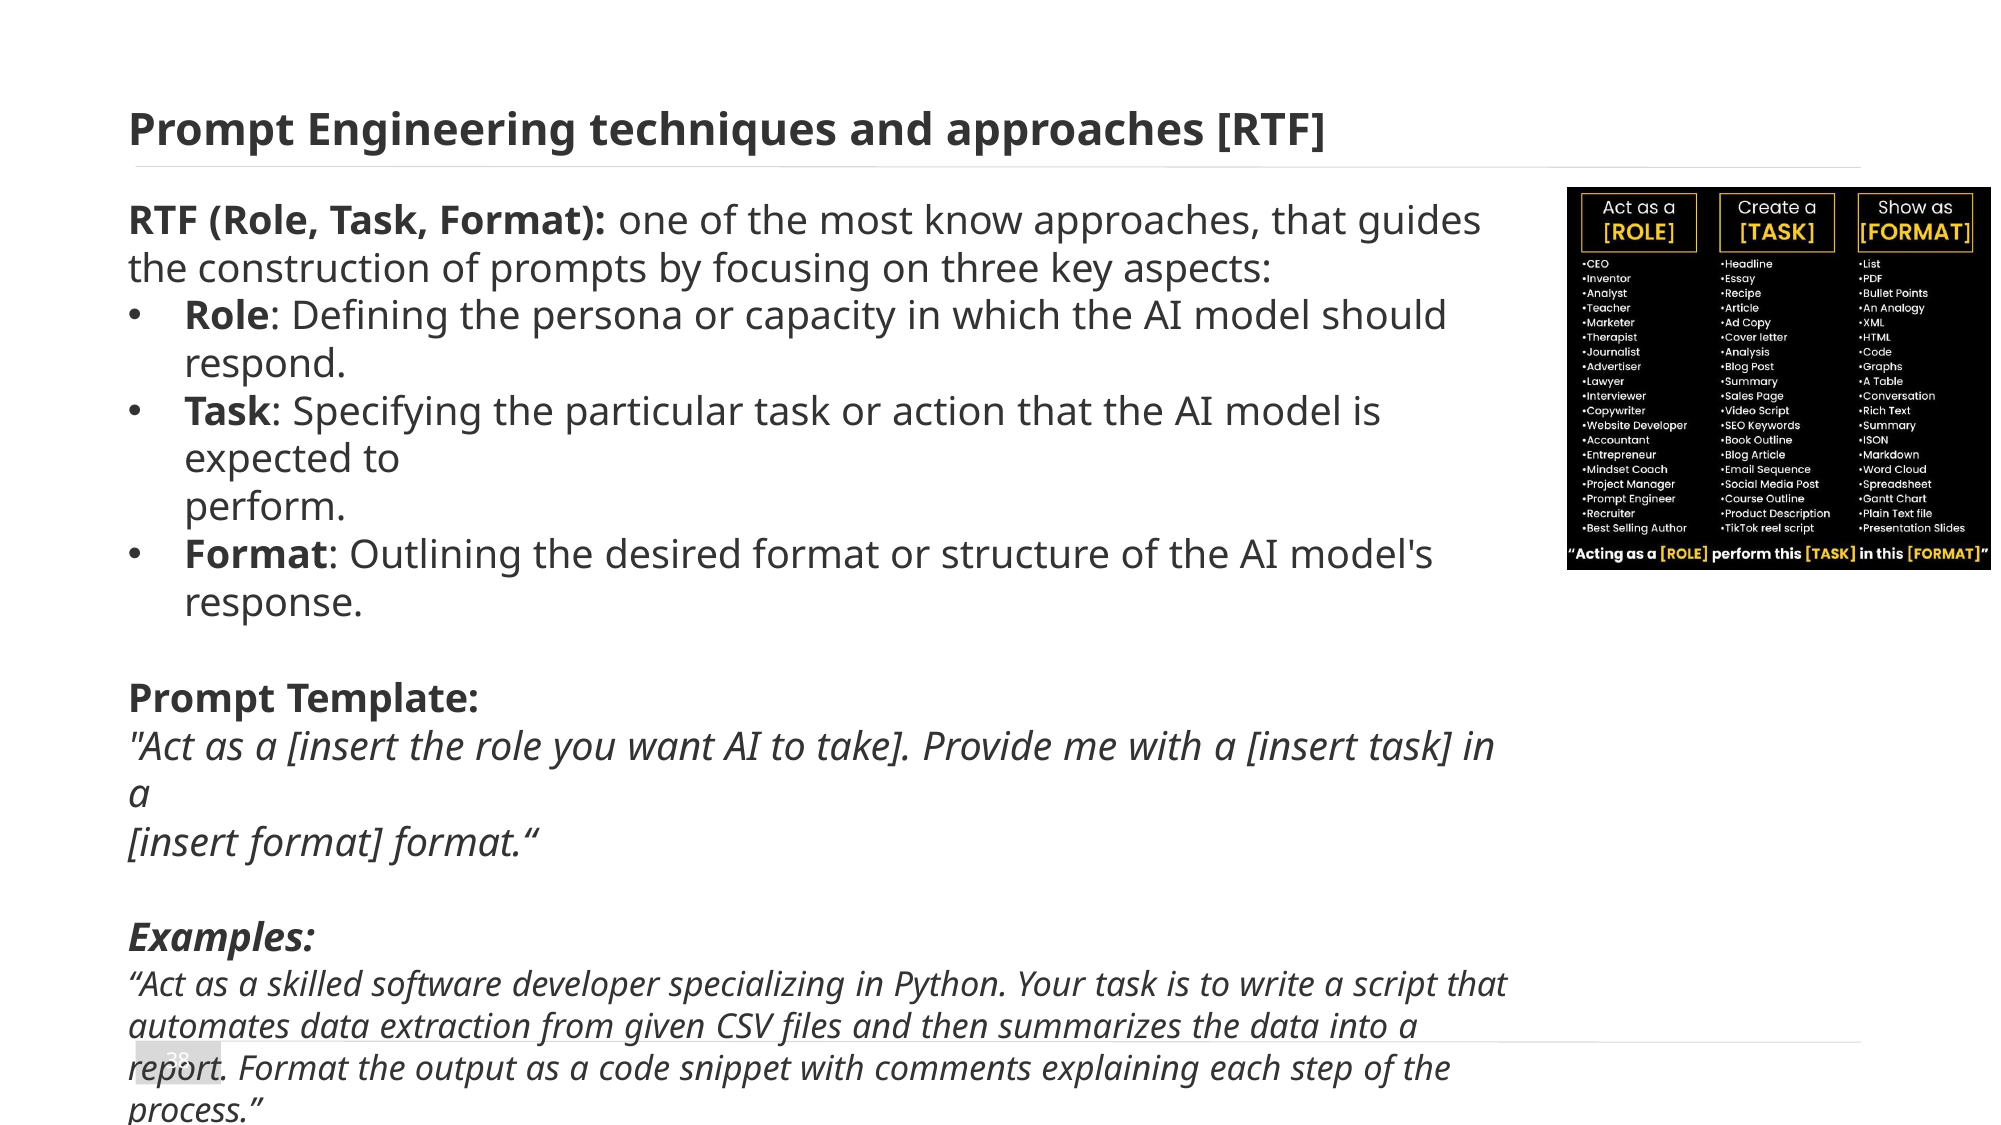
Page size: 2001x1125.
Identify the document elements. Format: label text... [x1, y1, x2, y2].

picture [1567, 187, 1991, 570]
title Prompt Engineering techniques and approaches [RTF] [125, 67, 1874, 289]
text_box 38 [163, 1042, 192, 1074]
text_box RTF (Role, Task, Format): one of the most know approaches, that guides the construction of prompts by focusing on three key aspects: Role: Defining the persona or capacity in which the AI model should respond. Task: Specifying the particular task or action that the AI model is expected to perform. Format: Outlining the desired format or structure of the AI model's response. Prompt Template: "Act as a [insert the role you want AI to take]. Provide me with a [insert task] in a [insert format] format.“ Examples: “Act as a skilled software developer specializing in Python. Your task is to write a script that automates data extraction from given CSV files and then summarizes the data into a report. Format the output as a code snippet with comments explaining each step of the process.” "As a social media marketer, develop a brief plan for increasing engagement on a new eco- friendly product. Include key themes for posts and ideal posting times in table format." [125, 192, 1549, 1125]
